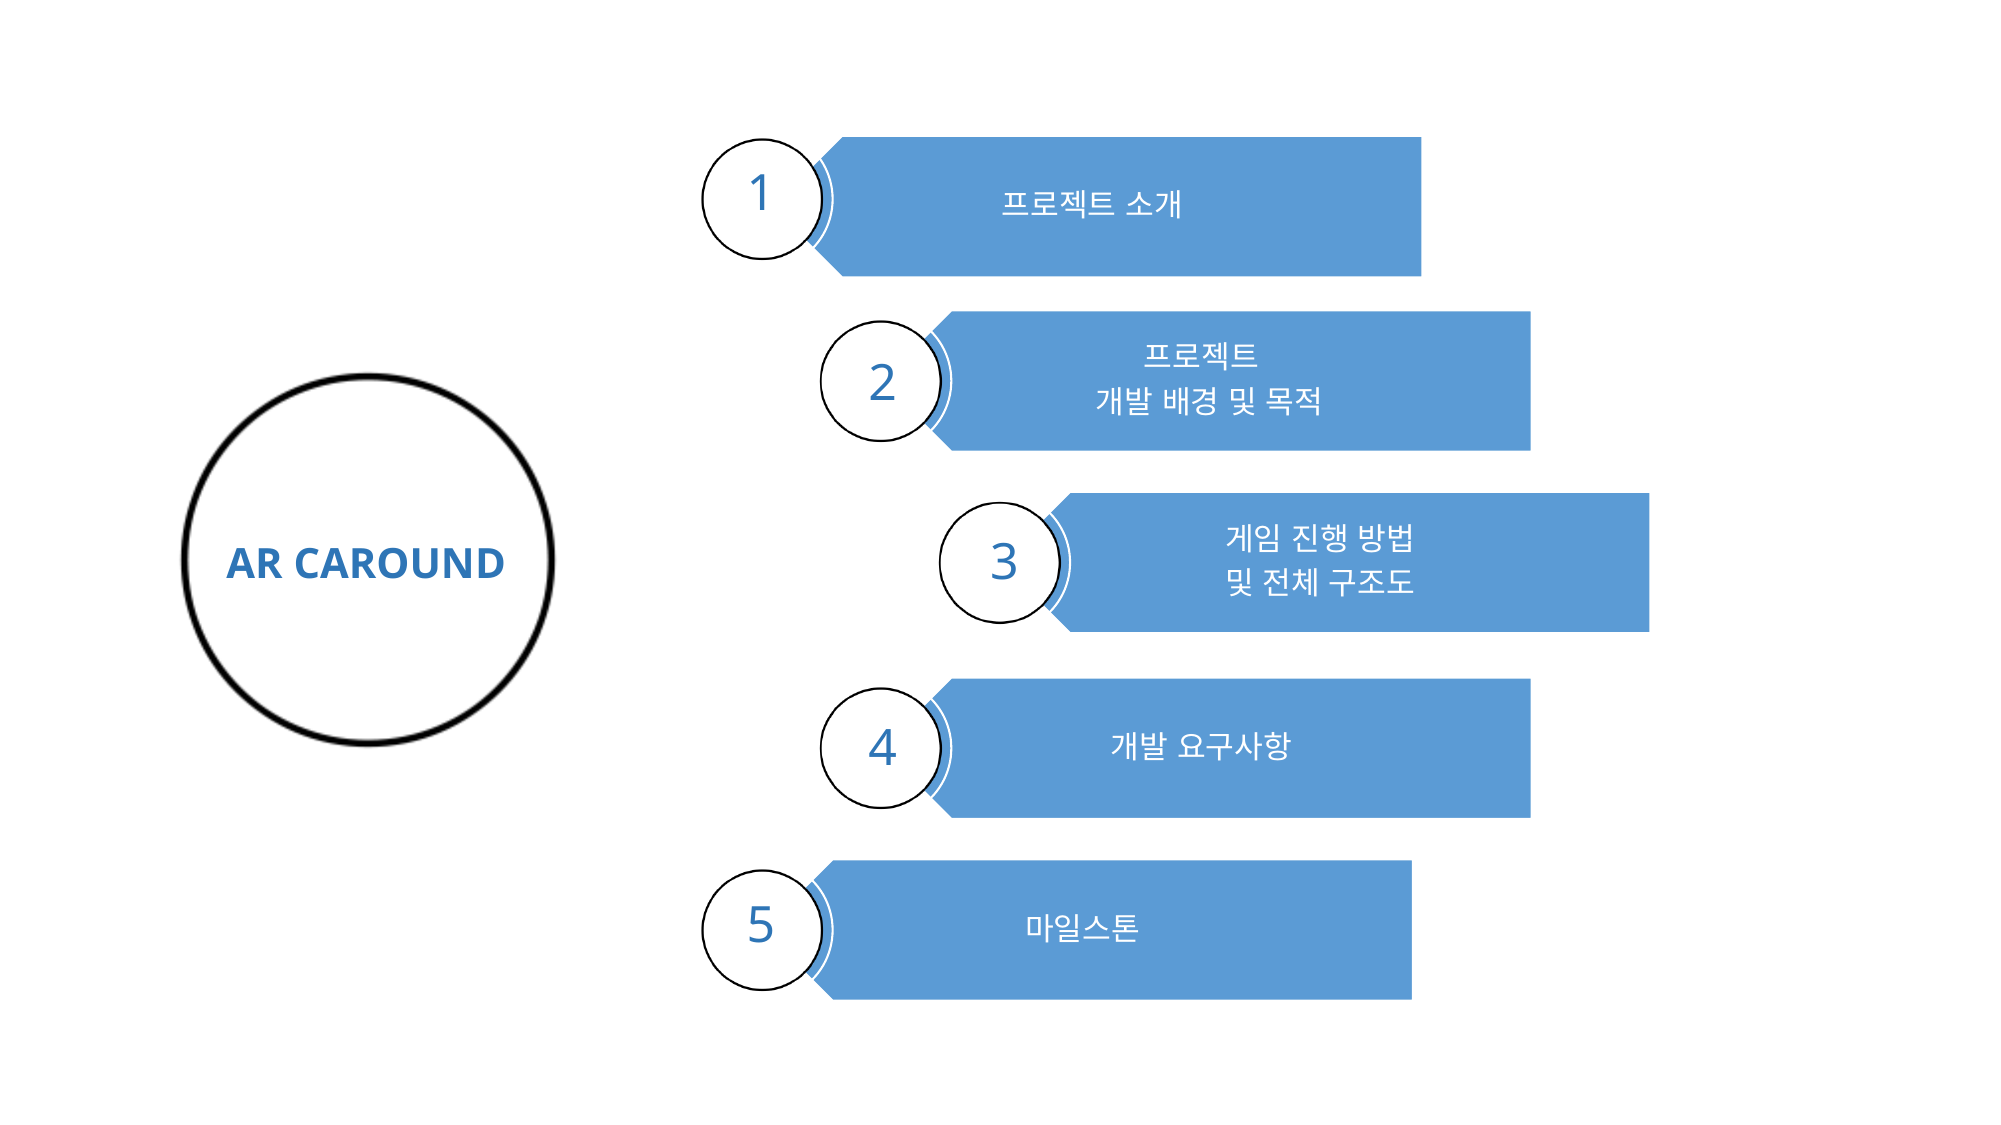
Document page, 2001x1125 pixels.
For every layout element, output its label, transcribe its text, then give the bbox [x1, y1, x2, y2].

text_box [149, 341, 588, 780]
text_box AR CAROUND [206, 529, 526, 595]
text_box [683, 124, 1663, 1001]
